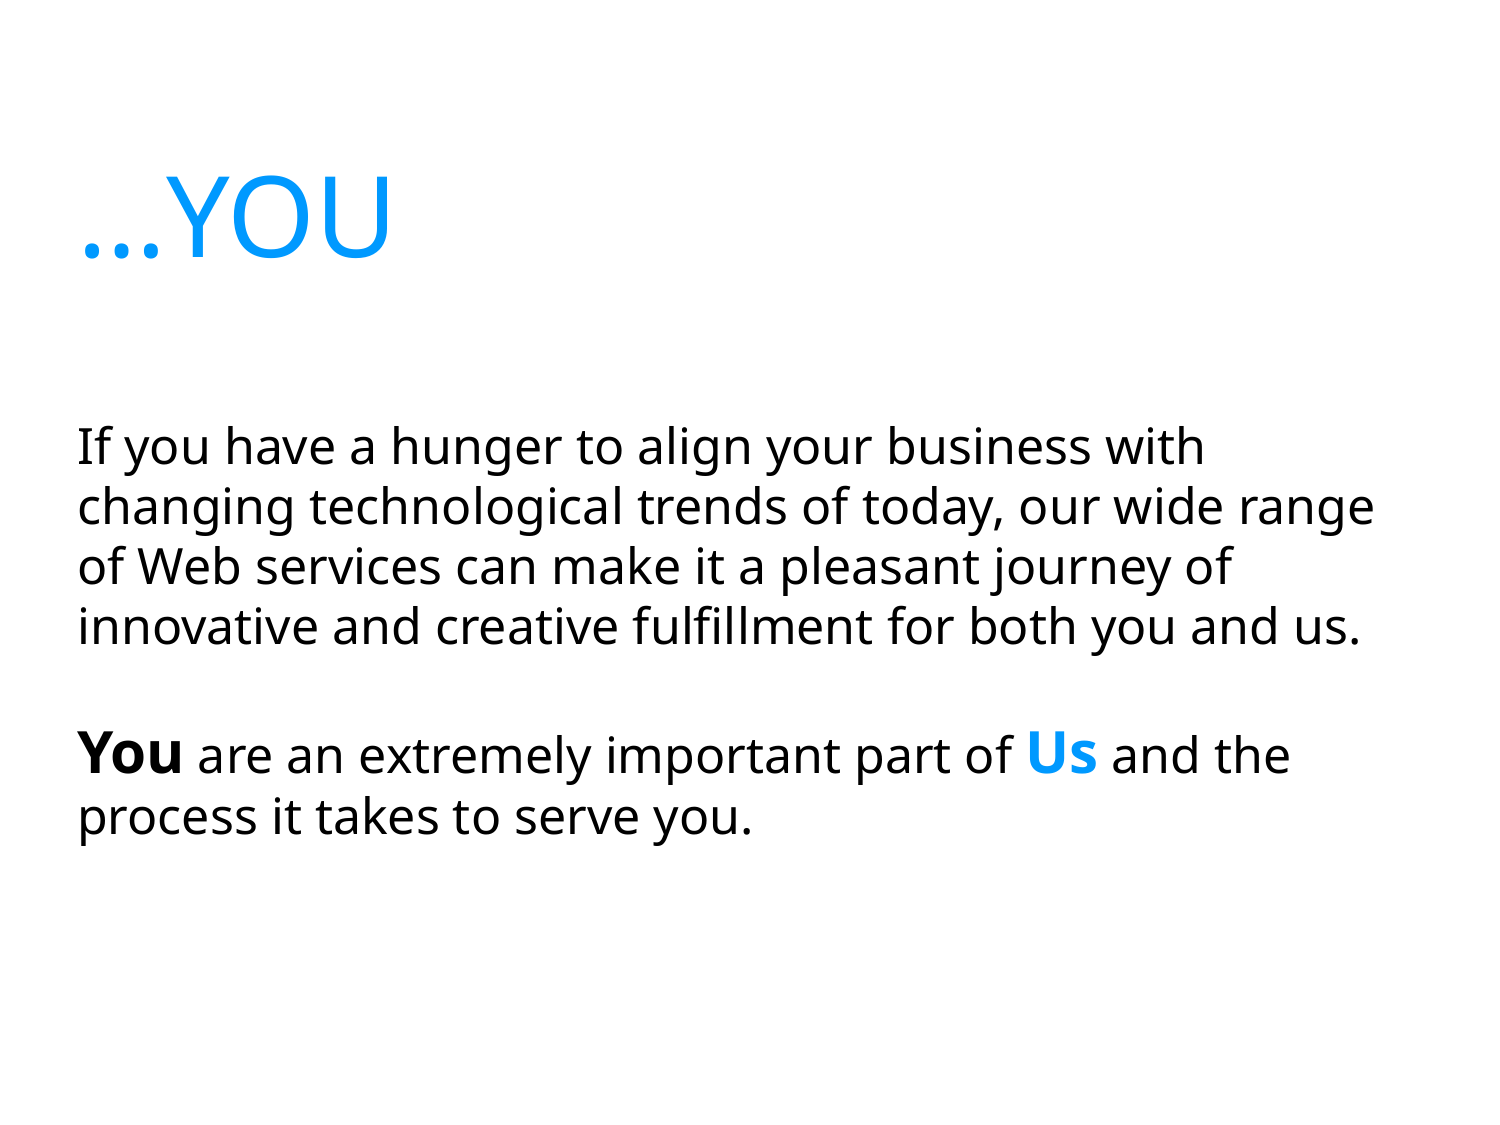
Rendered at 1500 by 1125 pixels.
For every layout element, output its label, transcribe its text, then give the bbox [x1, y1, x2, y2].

text_box …YOU If you have a hunger to align your business with changing technological trends of today, our wide range of Web services can make it a pleasant journey of innovative and creative fulfillment for both you and us. You are an extremely important part of Us and the process it takes to serve you. [62, 137, 1450, 853]
